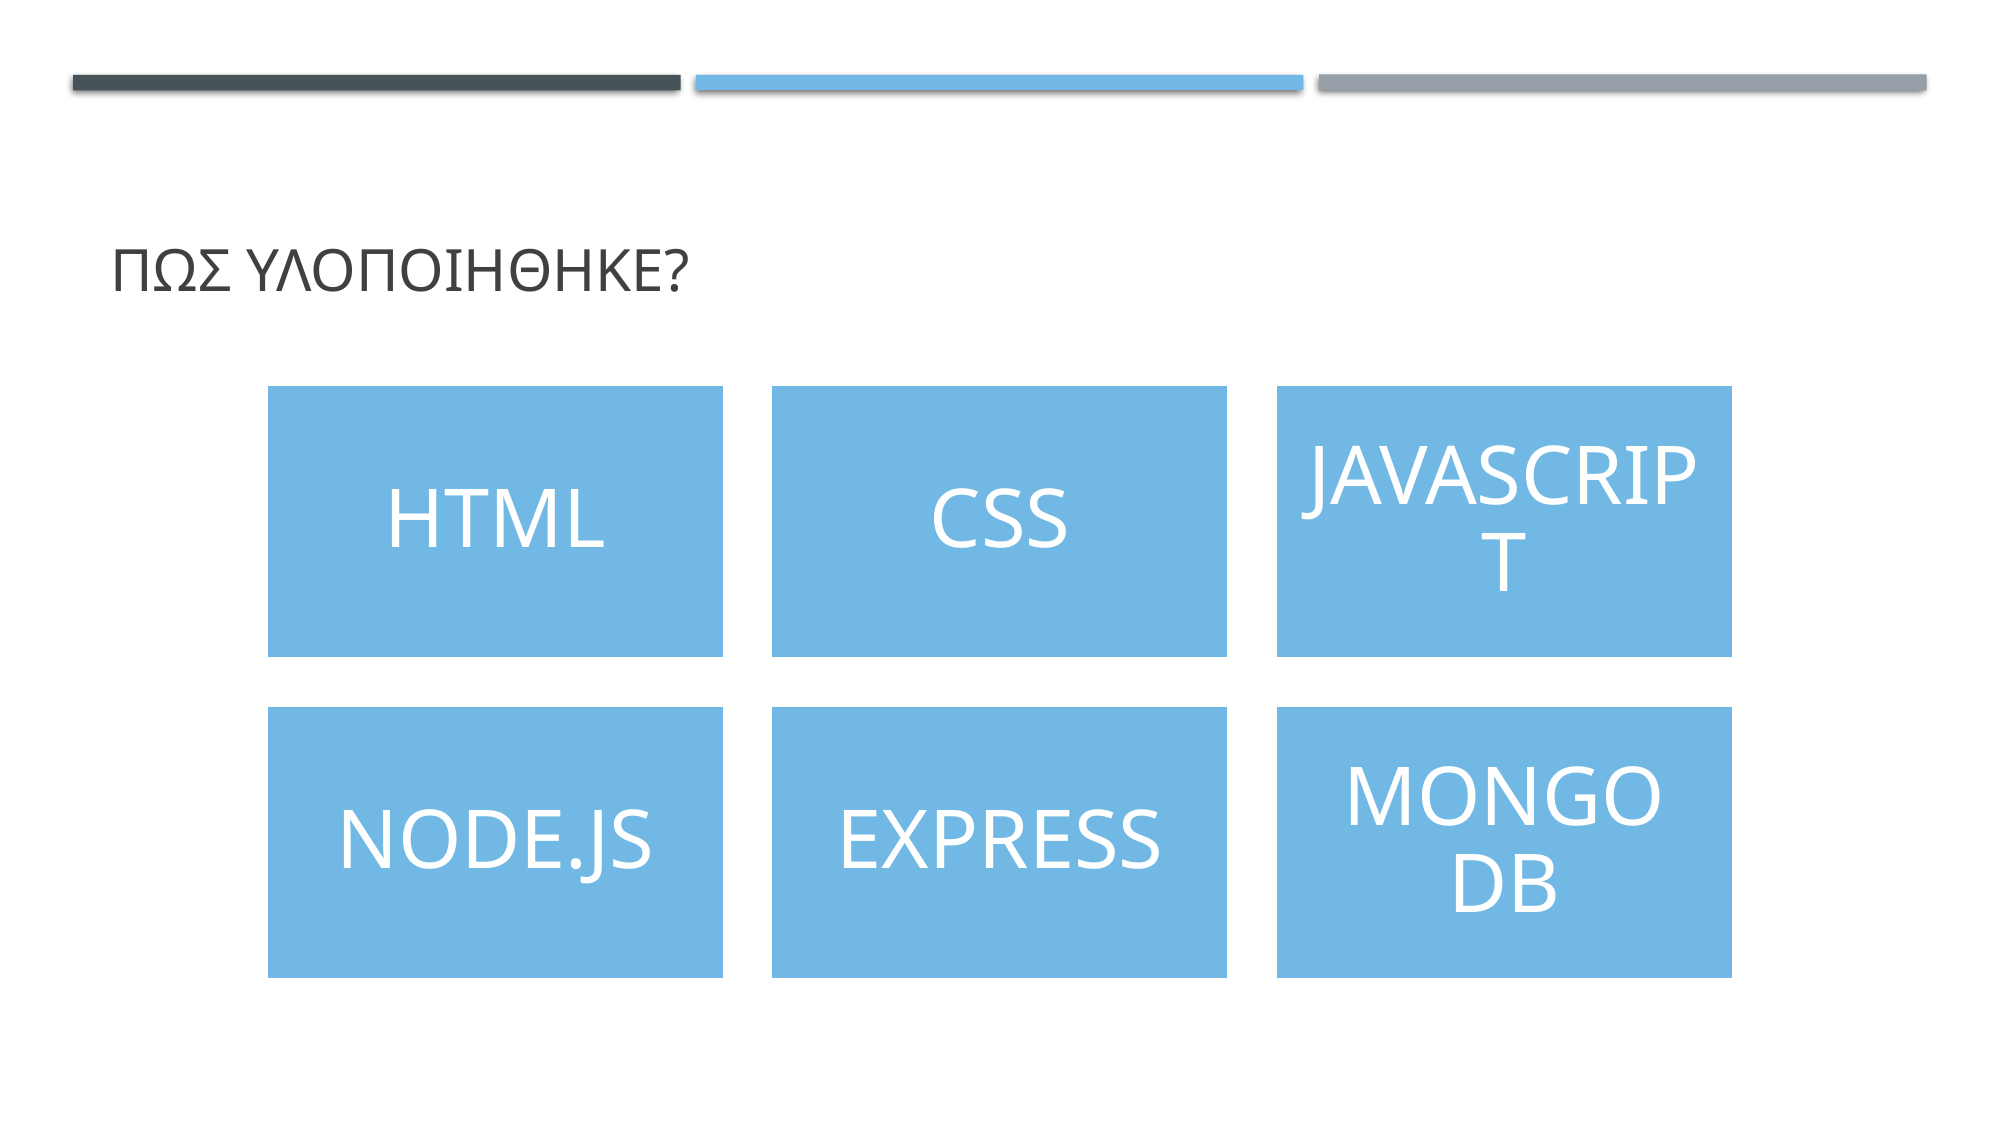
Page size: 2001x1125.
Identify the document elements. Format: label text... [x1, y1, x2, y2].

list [94, 383, 1906, 981]
title ΠΩΣ ΥΛΟΠΟΙΗΘΗΚΕ? [95, 115, 1905, 311]
